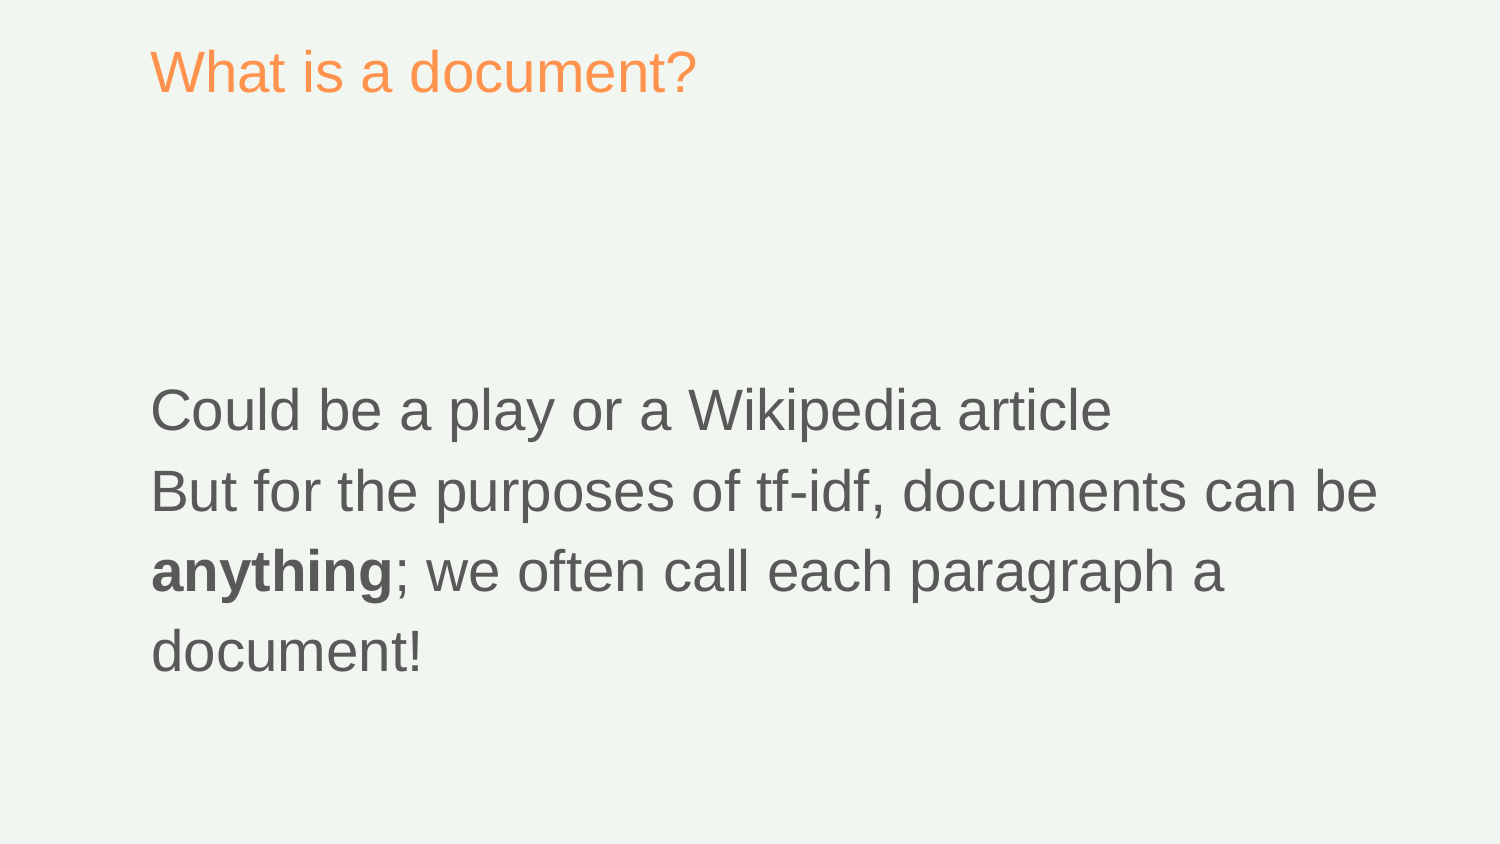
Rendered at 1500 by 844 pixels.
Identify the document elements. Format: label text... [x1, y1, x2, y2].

list Could be a play or a Wikipedia article But for the purposes of tf-idf, documents can be anything; we often call each paragraph a document! [135, 196, 1463, 844]
title What is a document? [135, 19, 1373, 132]
